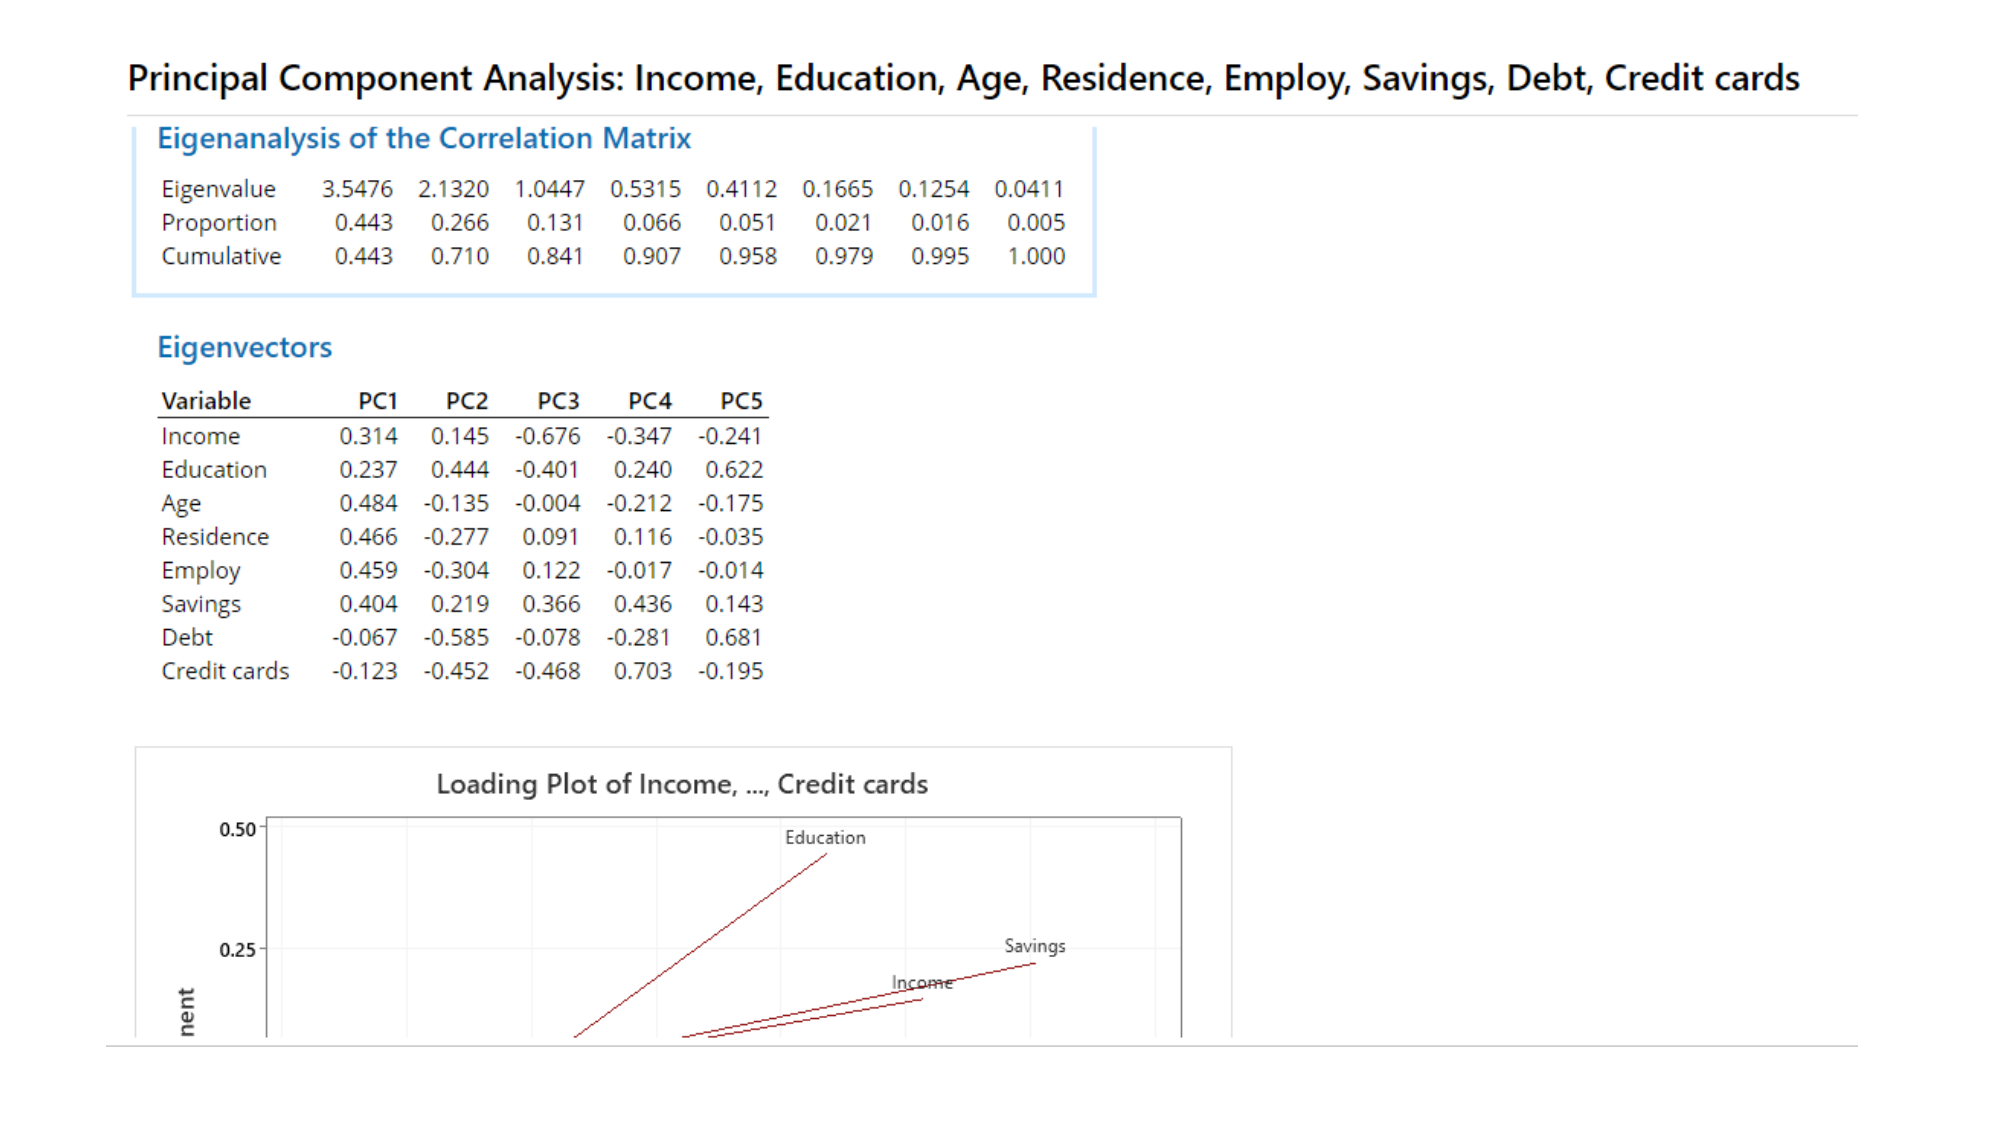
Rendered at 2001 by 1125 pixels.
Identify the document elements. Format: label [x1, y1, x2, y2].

picture [106, 57, 1858, 1047]
